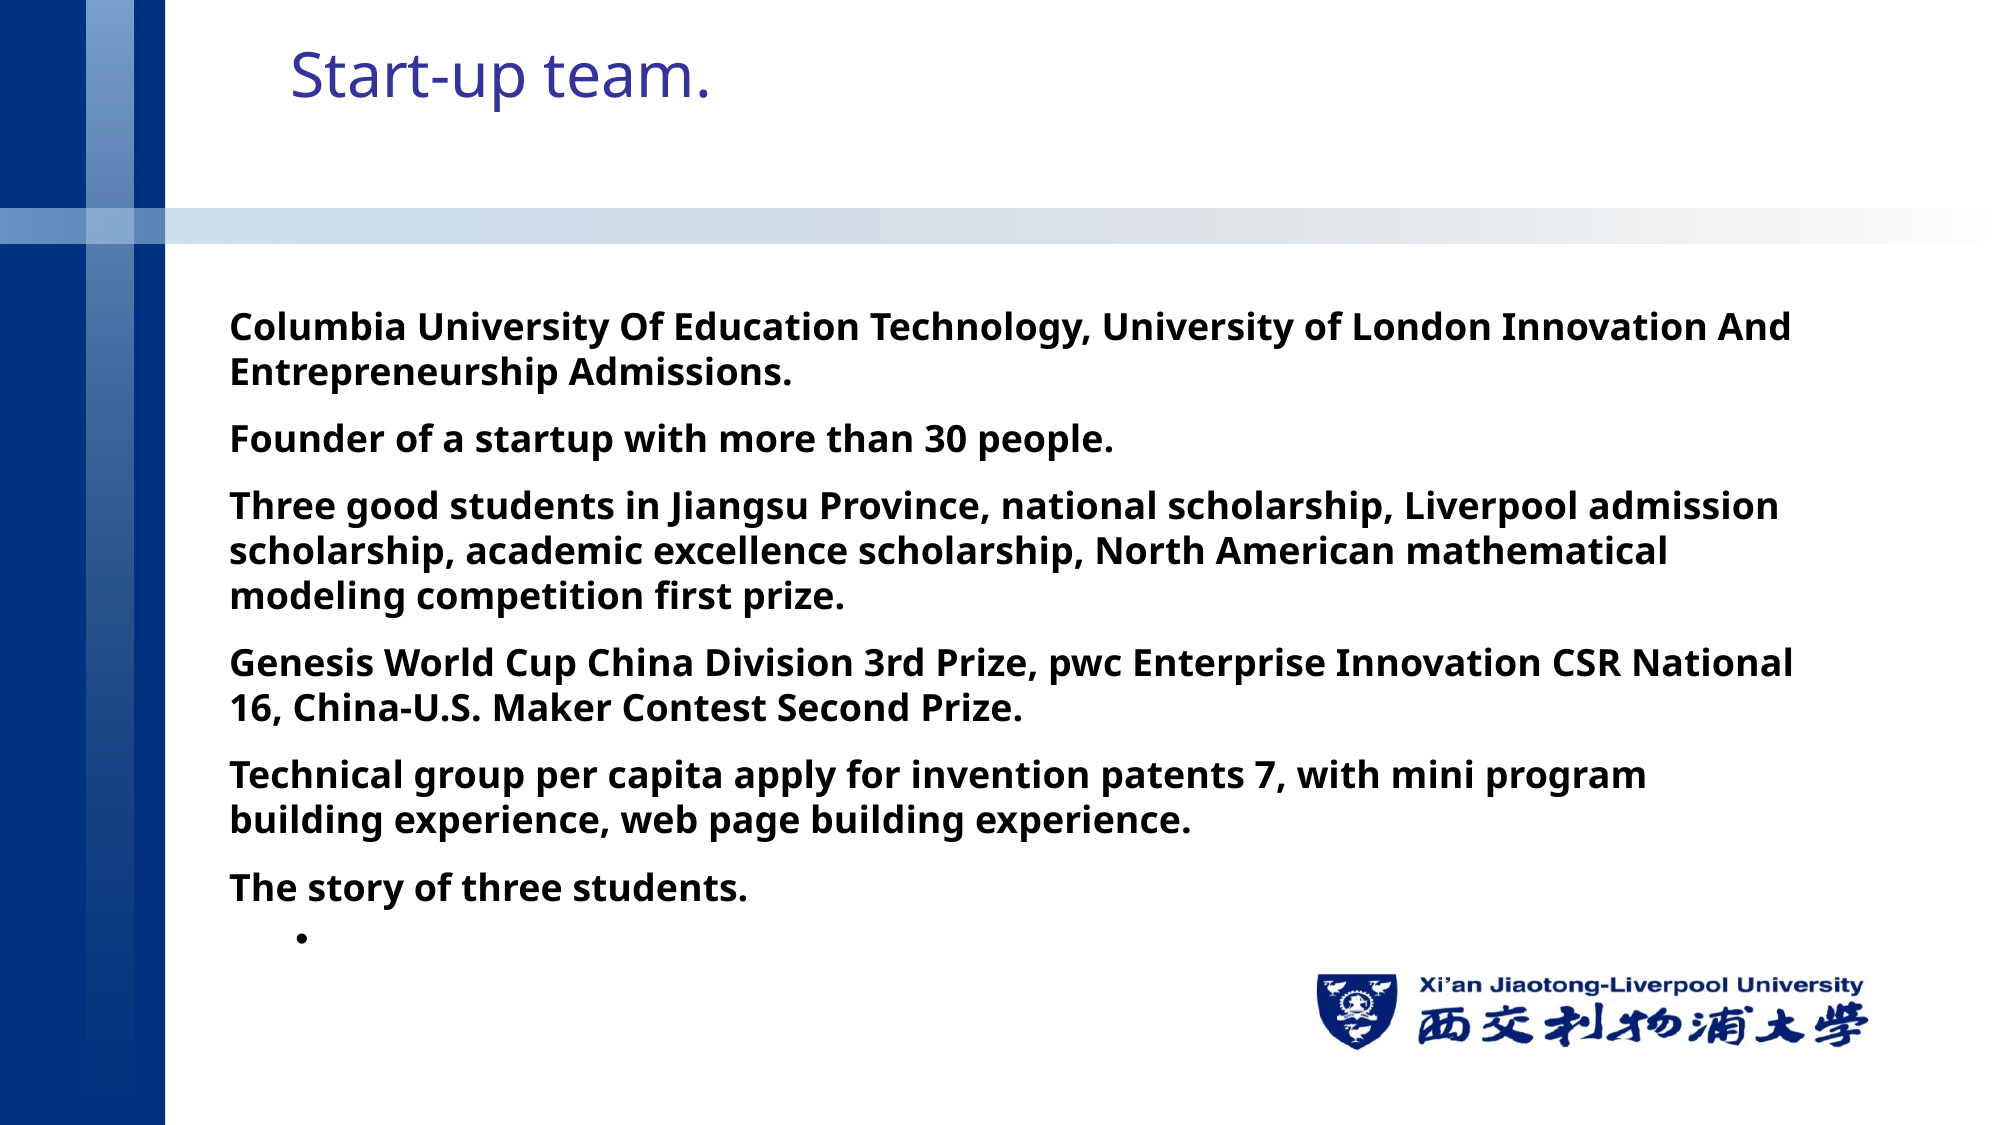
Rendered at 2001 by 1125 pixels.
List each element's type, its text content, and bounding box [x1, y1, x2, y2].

list Columbia University Of Education Technology, University of London Innovation And Entrepreneurship Admissions. Founder of a startup with more than 30 people. Three good students in Jiangsu Province, national scholarship, Liverpool admission scholarship, academic excellence scholarship, North American mathematical modeling competition first prize. Genesis World Cup China Division 3rd Prize, pwc Enterprise Innovation CSR National 16, China-U.S. Maker Contest Second Prize. Technical group per capita apply for invention patents 7, with mini program building experience, web page building experience. The story of three students. [214, 295, 1821, 922]
picture [1299, 964, 1881, 1058]
title Start-up team. [275, 42, 1897, 193]
